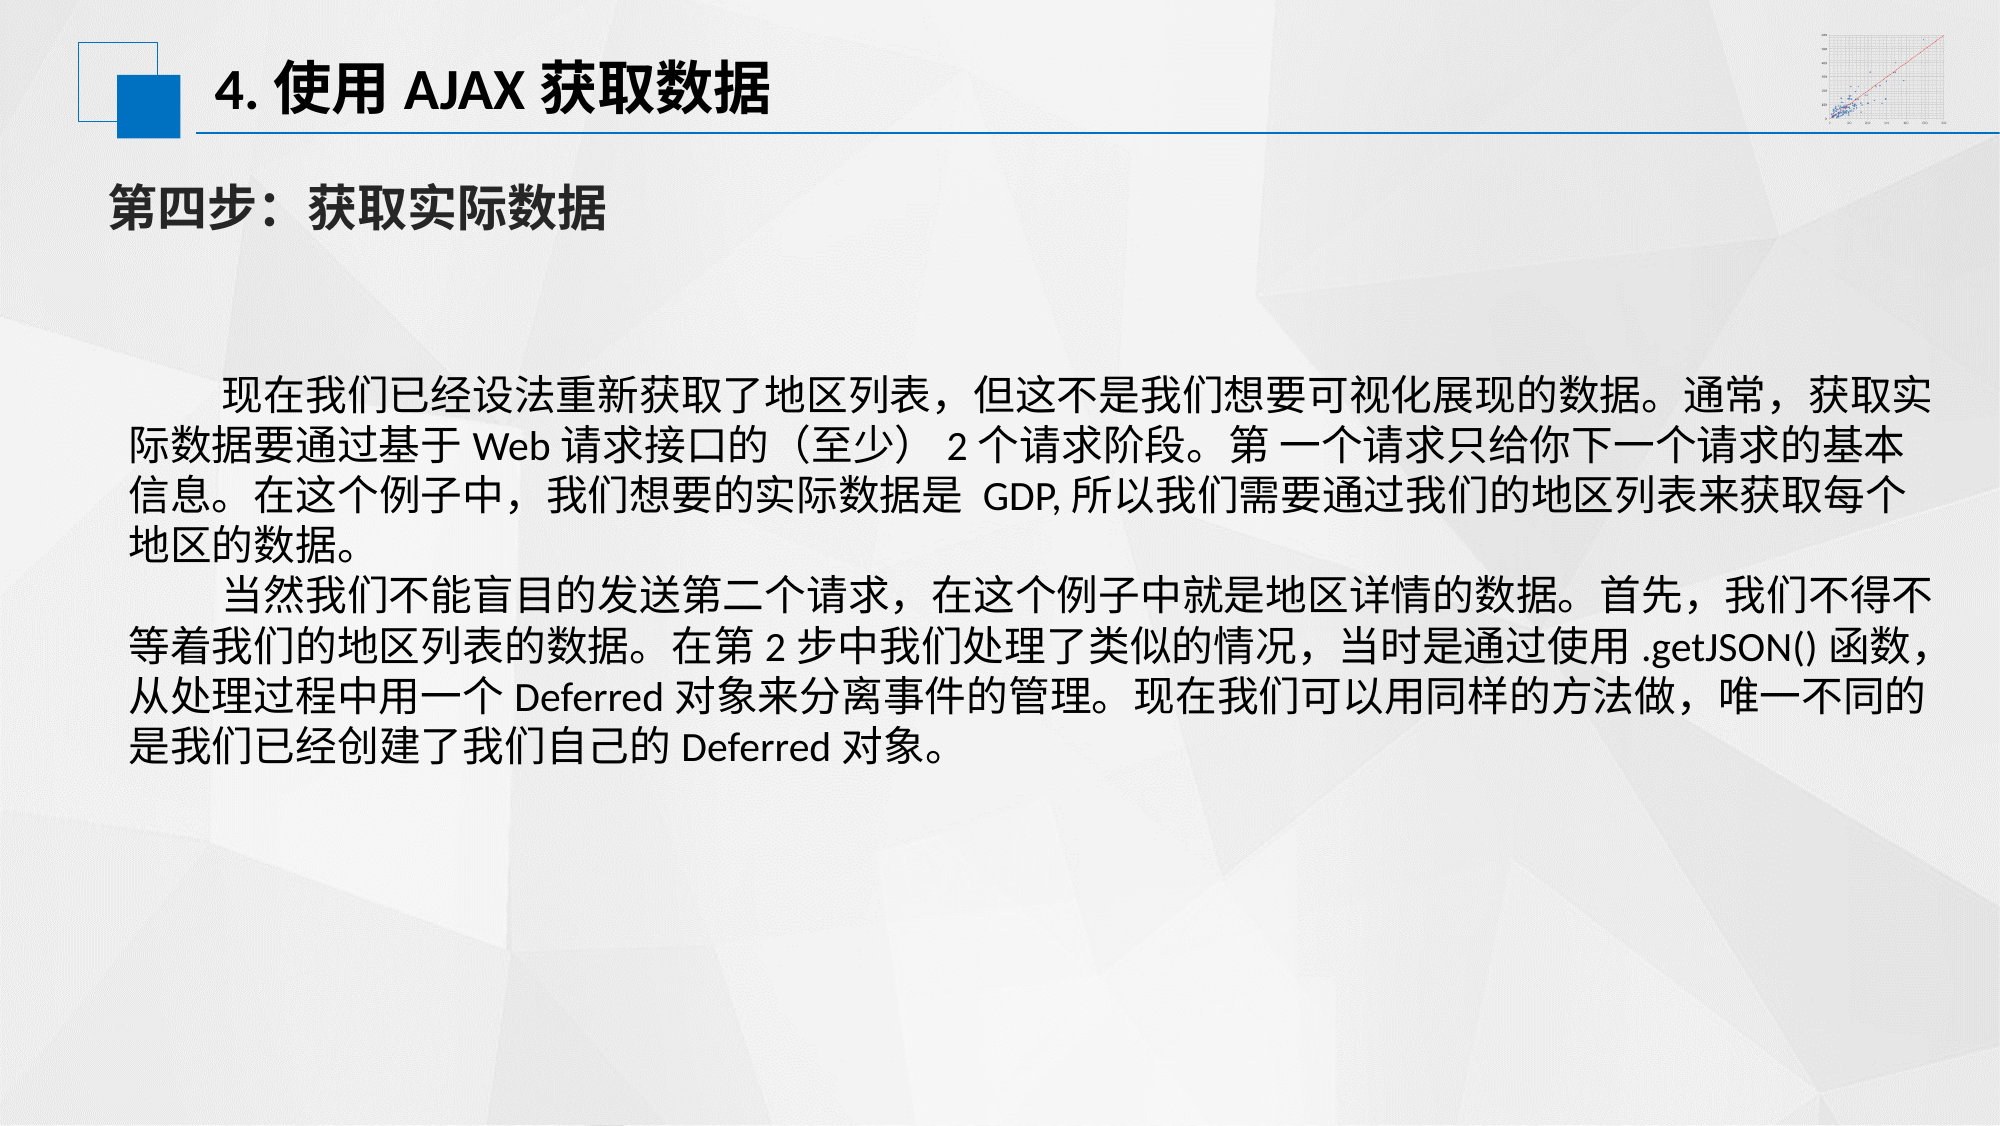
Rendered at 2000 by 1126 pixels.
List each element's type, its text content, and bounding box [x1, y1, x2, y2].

text_box 第四步：获取实际数据 [43, 169, 1544, 244]
picture [0, 0, 2000, 1126]
title 4.使用AJAX获取数据 [194, 42, 988, 130]
text_box 现在我们已经设法重新获取了地区列表，但这不是我们想要可视化展现的数据。通常，获取实际数据要通过基于Web请求接口的（至少）2个请求阶段。第 一个请求只给你下一个请求的基本信息。在这个例子中，我们想要的实际数据是 GDP,所以我们需要通过我们的地区列表来获取每个地区的数据。 当然我们不能盲目的发送第二个请求，在这个例子中就是地区详情的数据。首先，我们不得不等着我们的地区列表的数据。在第2步中我们处理了类似的情况，当时是通过使用.getJSON()函数，从处理过程中用一个Deferred对象来分离事件的管理。现在我们可以用同样的方法做，唯一不同的是我们已经创建了我们自己的Deferred对象。 [113, 361, 1950, 822]
